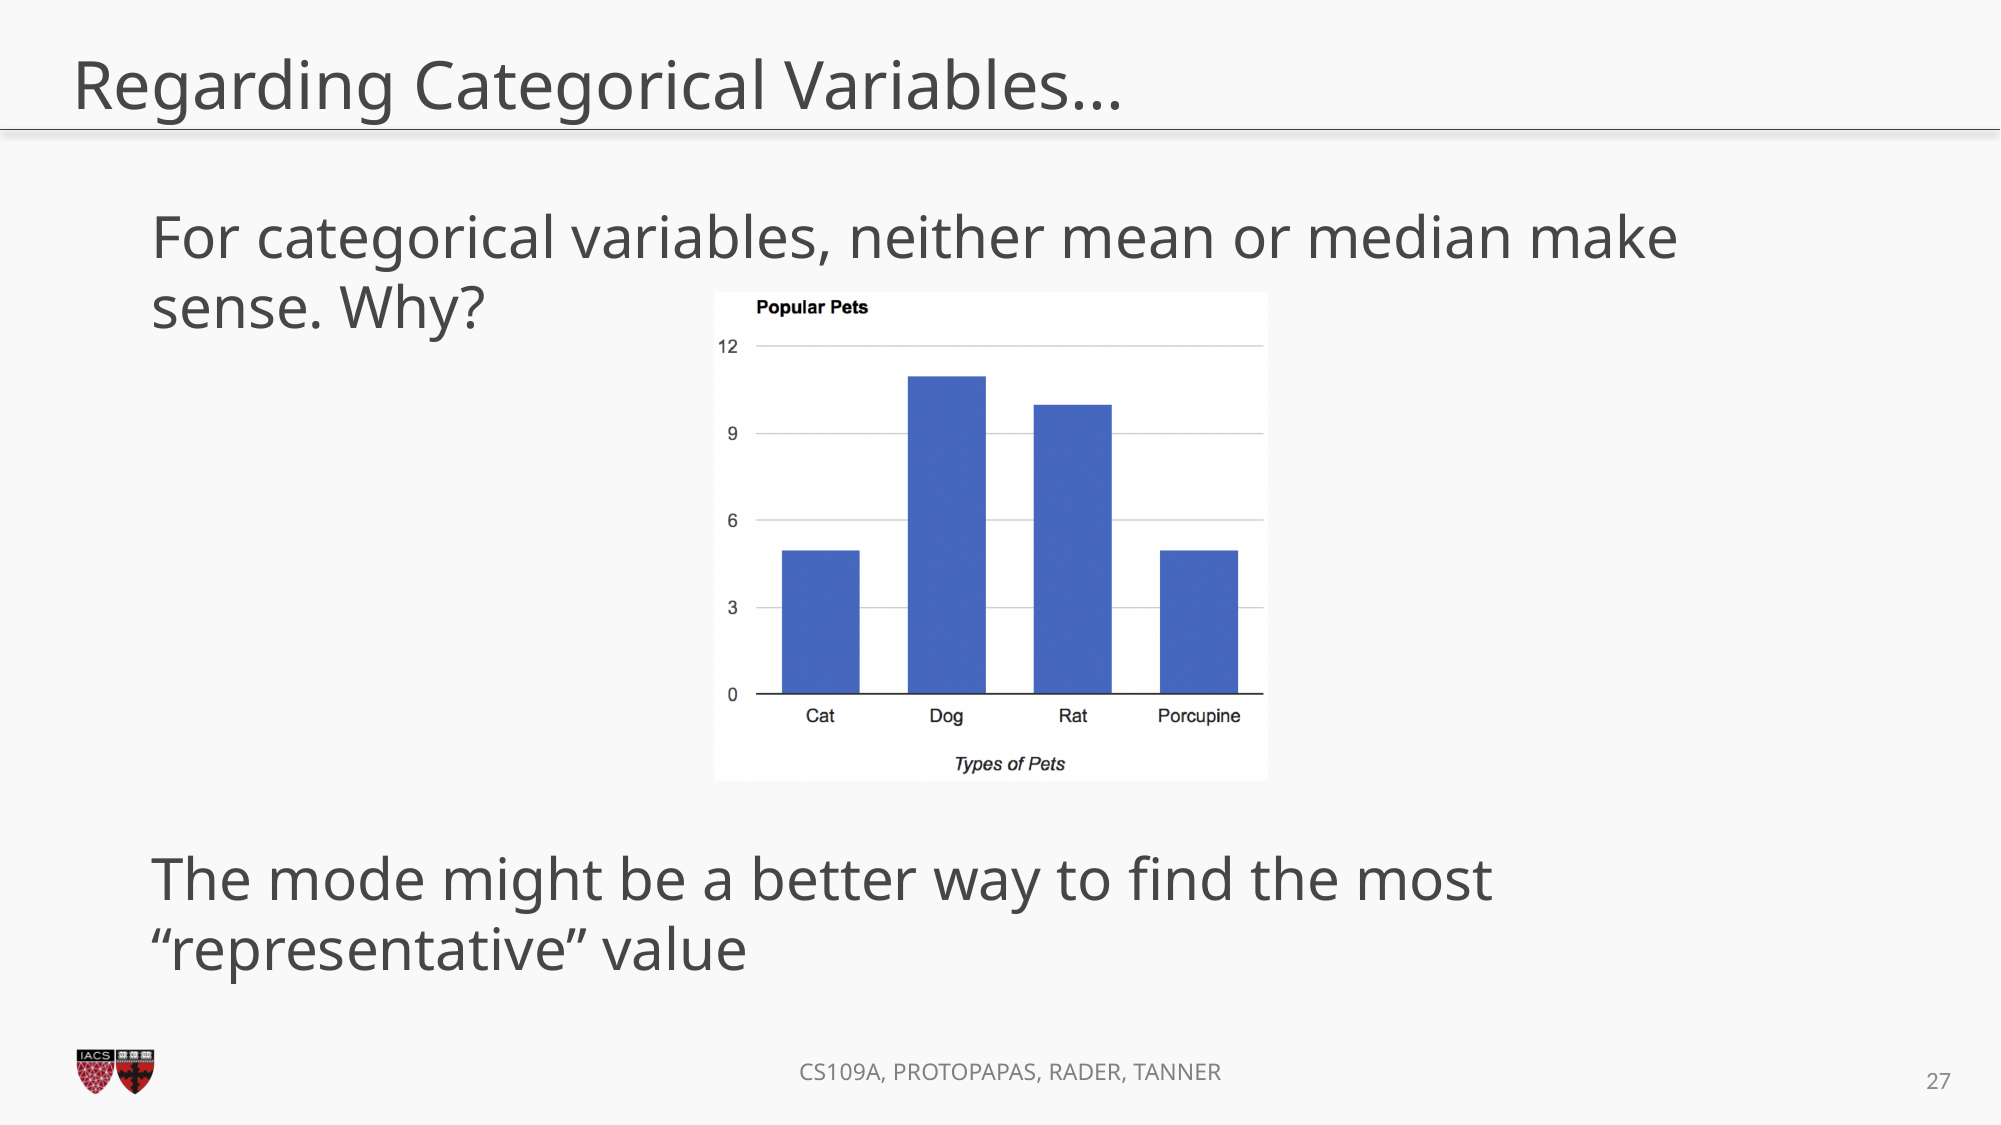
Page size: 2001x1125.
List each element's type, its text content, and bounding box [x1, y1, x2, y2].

picture [714, 292, 1269, 782]
picture [75, 1049, 155, 1095]
slide_number 27 [1500, 1050, 1967, 1110]
list For categorical variables, neither mean or median make sense. Why? The mode might be a better way to find the most “representative” value [136, 193, 1831, 983]
title Regarding Categorical Variables... [57, 35, 1943, 162]
